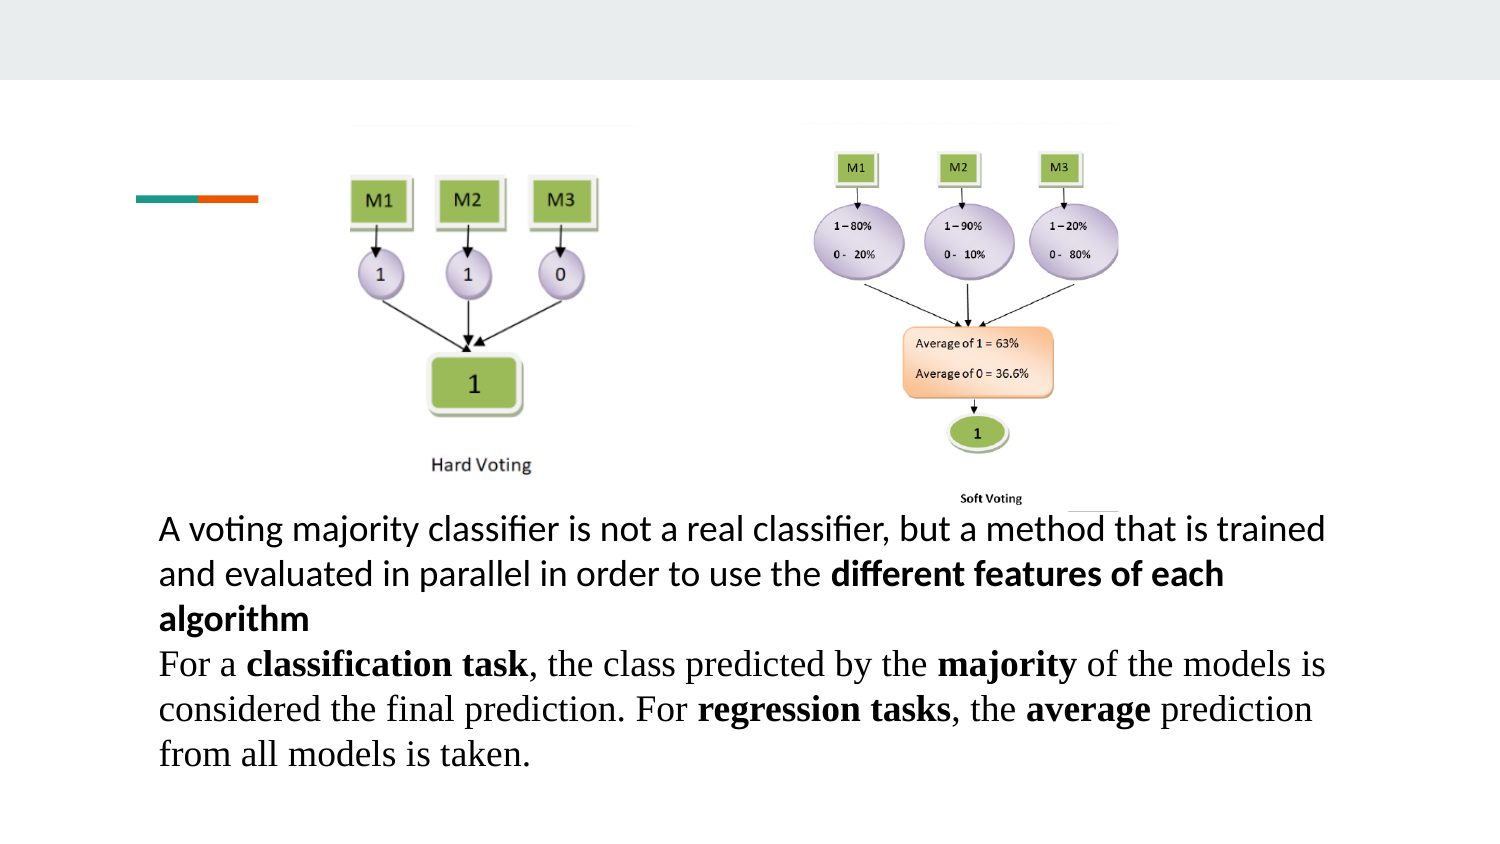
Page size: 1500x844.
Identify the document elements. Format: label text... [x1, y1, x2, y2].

picture [799, 118, 1119, 513]
text_box A voting majority classifier is not a real classifier, but a method that is trained and evaluated in parallel in order to use the different features of each algorithm For a classification task, the class predicted by the majority of the models is considered the final prediction. For regression tasks, the average prediction from all models is taken. [143, 496, 1357, 782]
picture [349, 118, 638, 536]
